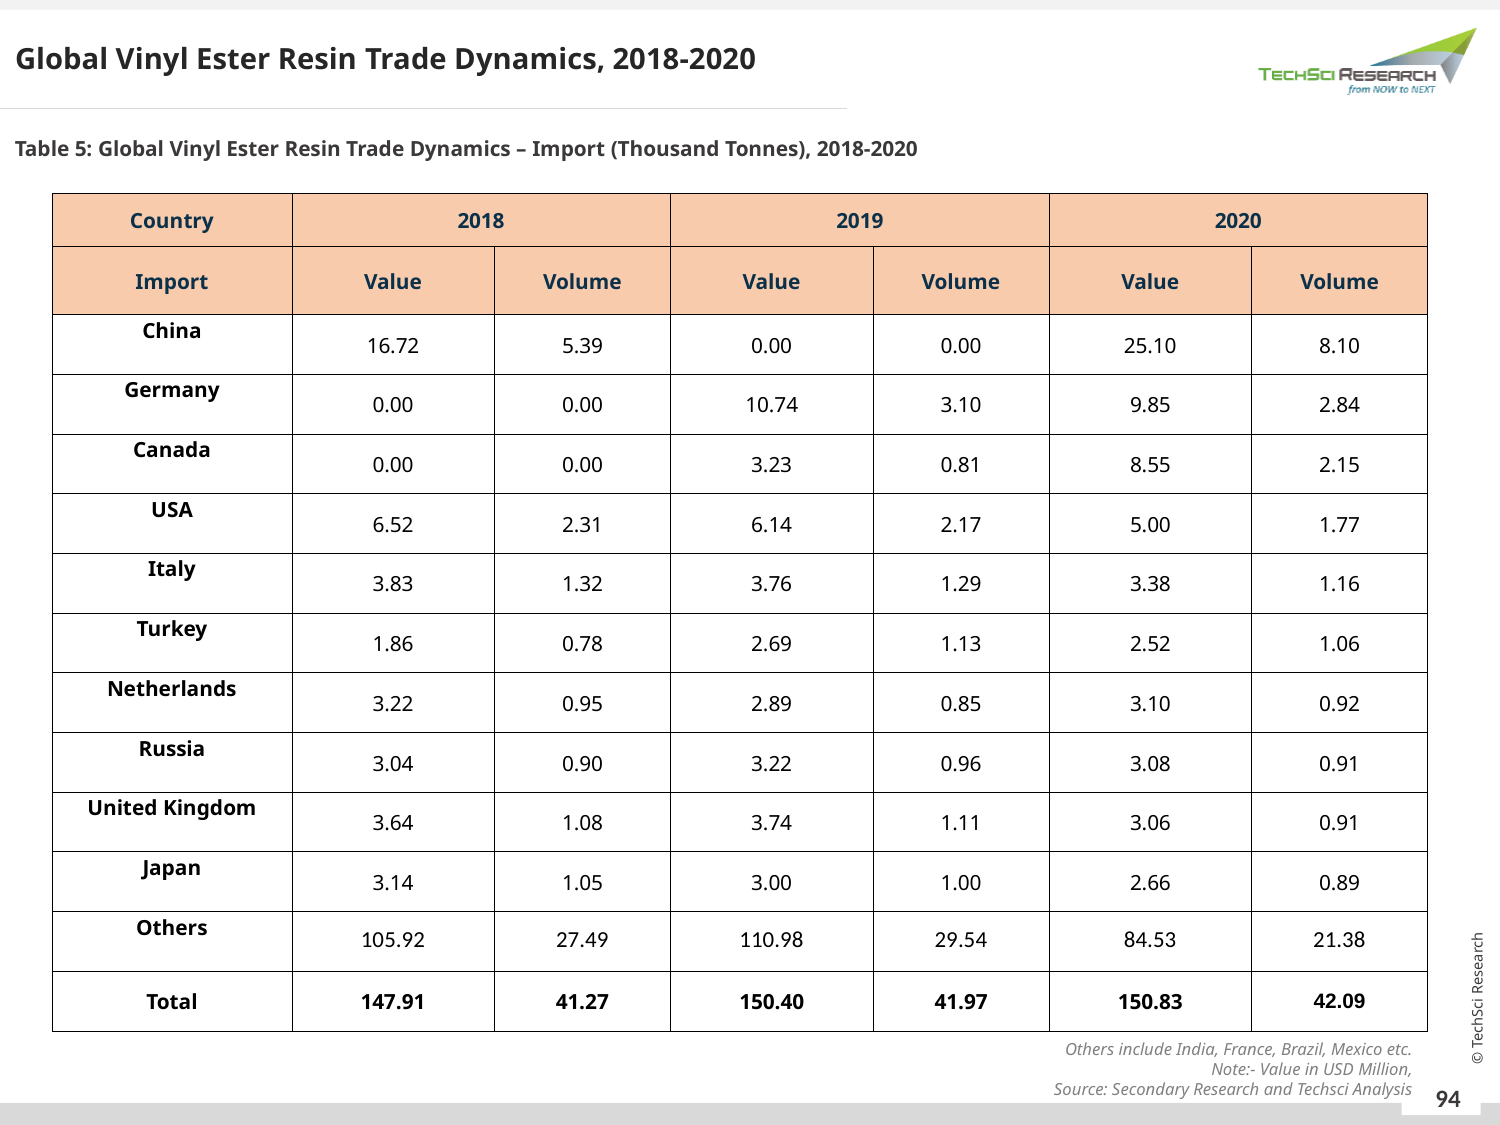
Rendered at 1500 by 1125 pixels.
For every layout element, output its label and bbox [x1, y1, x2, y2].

table_cell [53, 912, 292, 971]
table_cell [1252, 614, 1427, 672]
table_cell [1050, 912, 1251, 971]
table_cell [1252, 852, 1427, 911]
table_cell [671, 733, 873, 792]
table_header [671, 194, 1049, 246]
table_cell [1252, 673, 1427, 732]
table_cell [874, 852, 1049, 911]
table_cell [1050, 733, 1251, 792]
table_cell [293, 972, 494, 1031]
table_cell [53, 733, 292, 792]
table_cell [1050, 972, 1251, 1031]
table_cell [1252, 435, 1427, 493]
table_cell [1050, 554, 1251, 613]
text_box [0, 115, 1445, 169]
table_cell [293, 494, 494, 553]
table_cell [671, 793, 873, 851]
table_cell [671, 247, 873, 314]
table_cell [53, 614, 292, 672]
table_cell [495, 733, 670, 792]
table_cell [293, 614, 494, 672]
table_cell [671, 972, 873, 1031]
table_header [1050, 194, 1427, 246]
table_cell [671, 912, 873, 971]
table_cell [53, 972, 292, 1031]
table_cell [293, 315, 494, 374]
table_cell [874, 733, 1049, 792]
table_cell [1252, 733, 1427, 792]
table_cell [1252, 375, 1427, 434]
table_cell [1050, 494, 1251, 553]
table_cell [495, 673, 670, 732]
table_cell [671, 435, 873, 493]
table_cell [1252, 494, 1427, 553]
list [0, 37, 1163, 112]
table_cell [874, 375, 1049, 434]
table_cell [1050, 614, 1251, 672]
text_box [883, 1031, 1428, 1106]
table_cell [874, 793, 1049, 851]
picture [1257, 27, 1477, 96]
table_cell [495, 247, 670, 314]
table_cell [874, 435, 1049, 493]
table_cell [671, 375, 873, 434]
table_cell [293, 793, 494, 851]
table_cell [495, 972, 670, 1031]
table_cell [53, 673, 292, 732]
table_cell [495, 852, 670, 911]
table_cell [671, 494, 873, 553]
table_cell [293, 554, 494, 613]
table_cell [671, 614, 873, 672]
table_cell [293, 375, 494, 434]
table_header [293, 194, 670, 246]
table_cell [495, 494, 670, 553]
table_cell [1050, 435, 1251, 493]
table_cell [874, 673, 1049, 732]
table_header [53, 194, 292, 246]
table_cell [495, 435, 670, 493]
table_cell [495, 315, 670, 374]
table_cell [1252, 972, 1427, 1031]
table_cell [1050, 315, 1251, 374]
table_cell [53, 375, 292, 434]
table_cell [1050, 793, 1251, 851]
table_cell [874, 494, 1049, 553]
table_cell [671, 554, 873, 613]
table_cell [671, 852, 873, 911]
table_cell [1252, 912, 1427, 971]
table_cell [671, 315, 873, 374]
table_cell [53, 435, 292, 493]
table_cell [53, 247, 292, 314]
table_cell [671, 673, 873, 732]
table_cell [1050, 852, 1251, 911]
table_cell [53, 793, 292, 851]
table_cell [53, 494, 292, 553]
table_cell [874, 912, 1049, 971]
table_cell [874, 315, 1049, 374]
table_cell [495, 912, 670, 971]
table_cell [1252, 315, 1427, 374]
table_cell [1050, 247, 1251, 314]
table_cell [874, 554, 1049, 613]
table_cell [53, 315, 292, 374]
table_cell [495, 554, 670, 613]
table_cell [53, 554, 292, 613]
table_cell [874, 972, 1049, 1031]
table_cell [495, 614, 670, 672]
table_cell [1050, 673, 1251, 732]
table_cell [53, 852, 292, 911]
table_cell [1252, 247, 1427, 314]
table_cell [495, 793, 670, 851]
table_cell [1050, 375, 1251, 434]
table_cell [293, 852, 494, 911]
table_cell [874, 614, 1049, 672]
table_cell [293, 912, 494, 971]
table_cell [1252, 793, 1427, 851]
table_cell [874, 247, 1049, 314]
table_cell [293, 247, 494, 314]
table_cell [293, 733, 494, 792]
table_cell [293, 673, 494, 732]
table_cell [1252, 554, 1427, 613]
table_cell [495, 375, 670, 434]
table_cell [293, 435, 494, 493]
